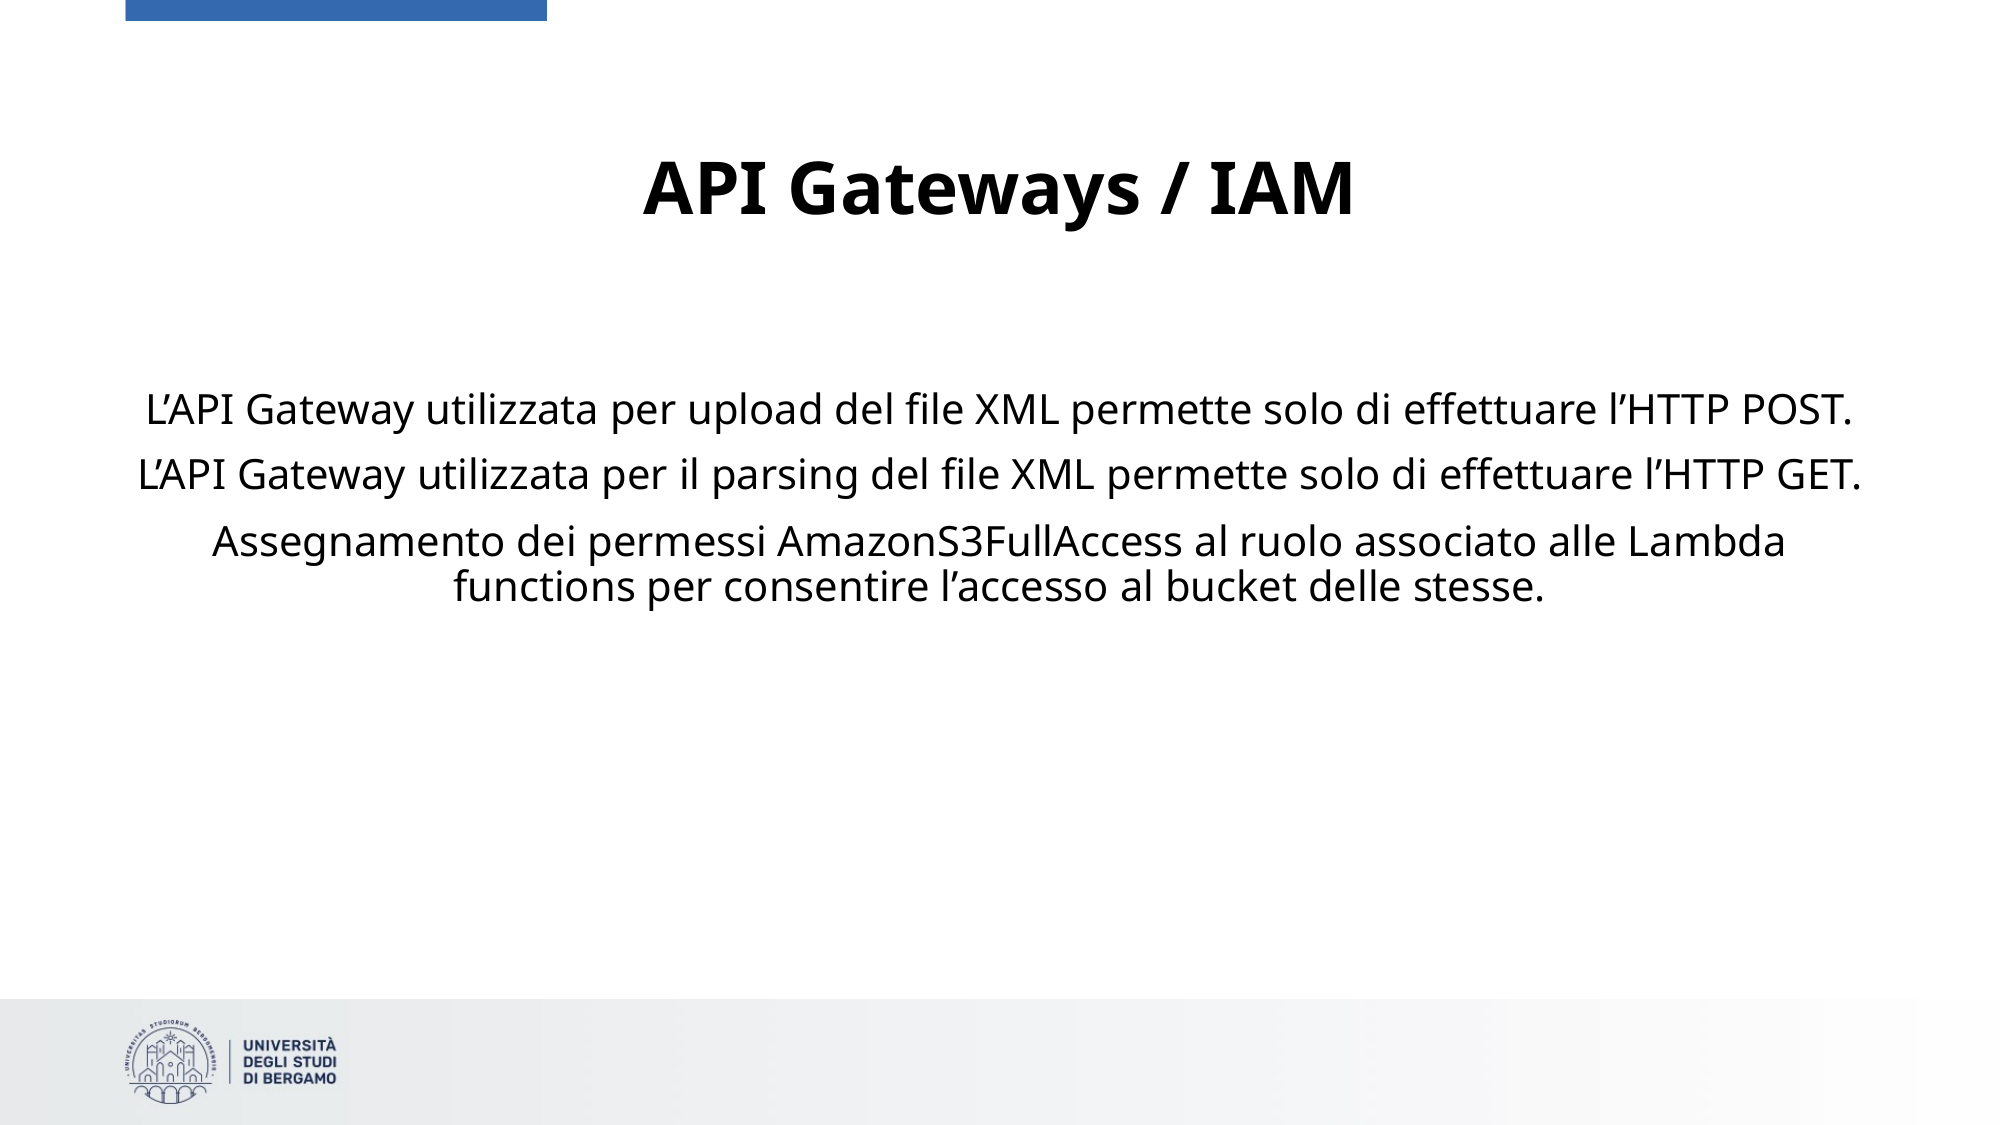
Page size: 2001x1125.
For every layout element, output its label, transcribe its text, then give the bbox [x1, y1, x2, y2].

title API Gateways / IAM [127, 143, 1875, 282]
picture [0, 999, 2000, 1125]
list L’API Gateway utilizzata per upload del file XML permette solo di effettuare l’HTTP POST. L’API Gateway utilizzata per il parsing del file XML permette solo di effettuare l’HTTP GET. Assegnamento dei permessi AmazonS3FullAccess al ruolo associato alle Lambda functions per consentire l’accesso al bucket delle stesse. [116, 380, 1884, 745]
